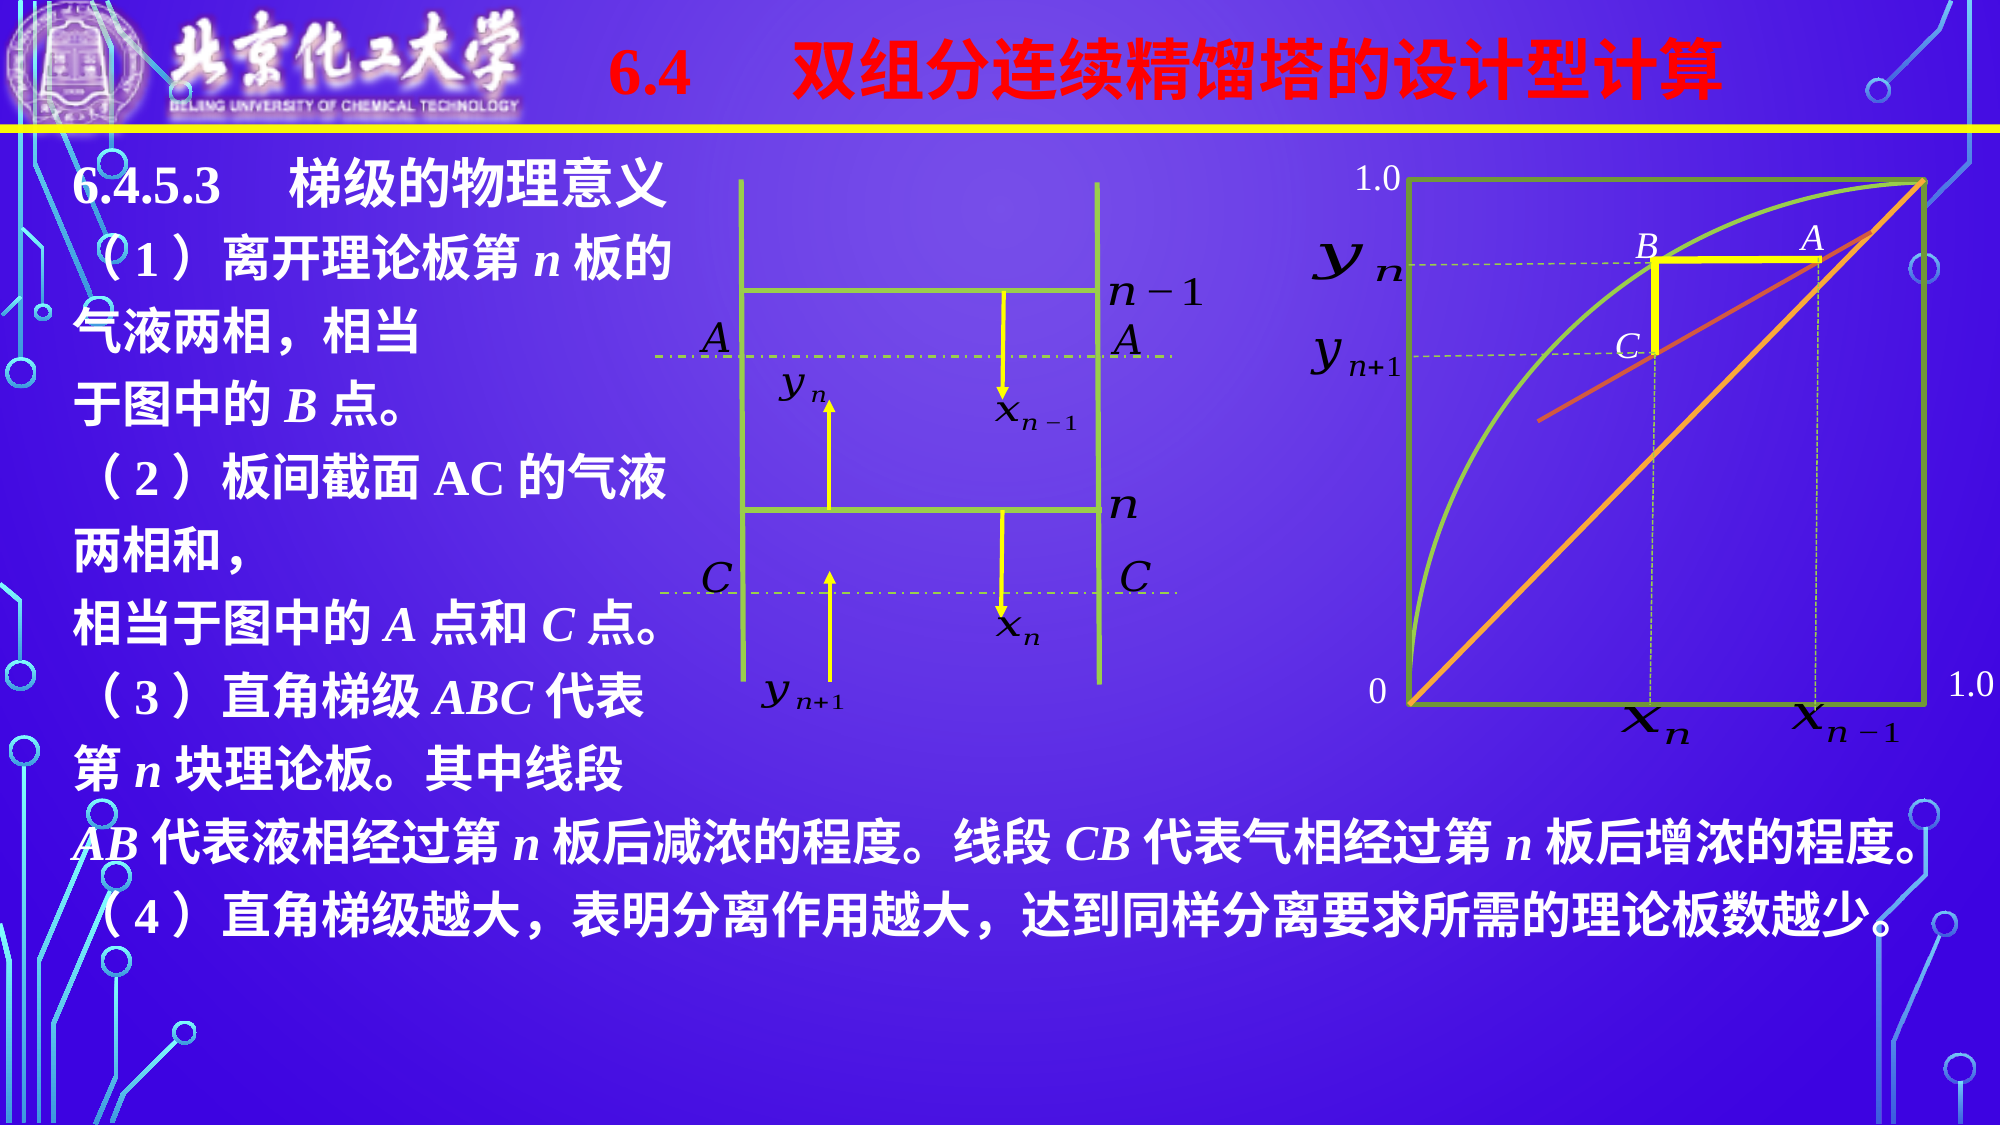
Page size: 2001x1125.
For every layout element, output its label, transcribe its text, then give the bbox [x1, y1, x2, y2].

text_box 6.4 双组分连续精馏塔的设计型计算 [593, 20, 1775, 116]
picture [5, 0, 531, 124]
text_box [654, 145, 2000, 751]
